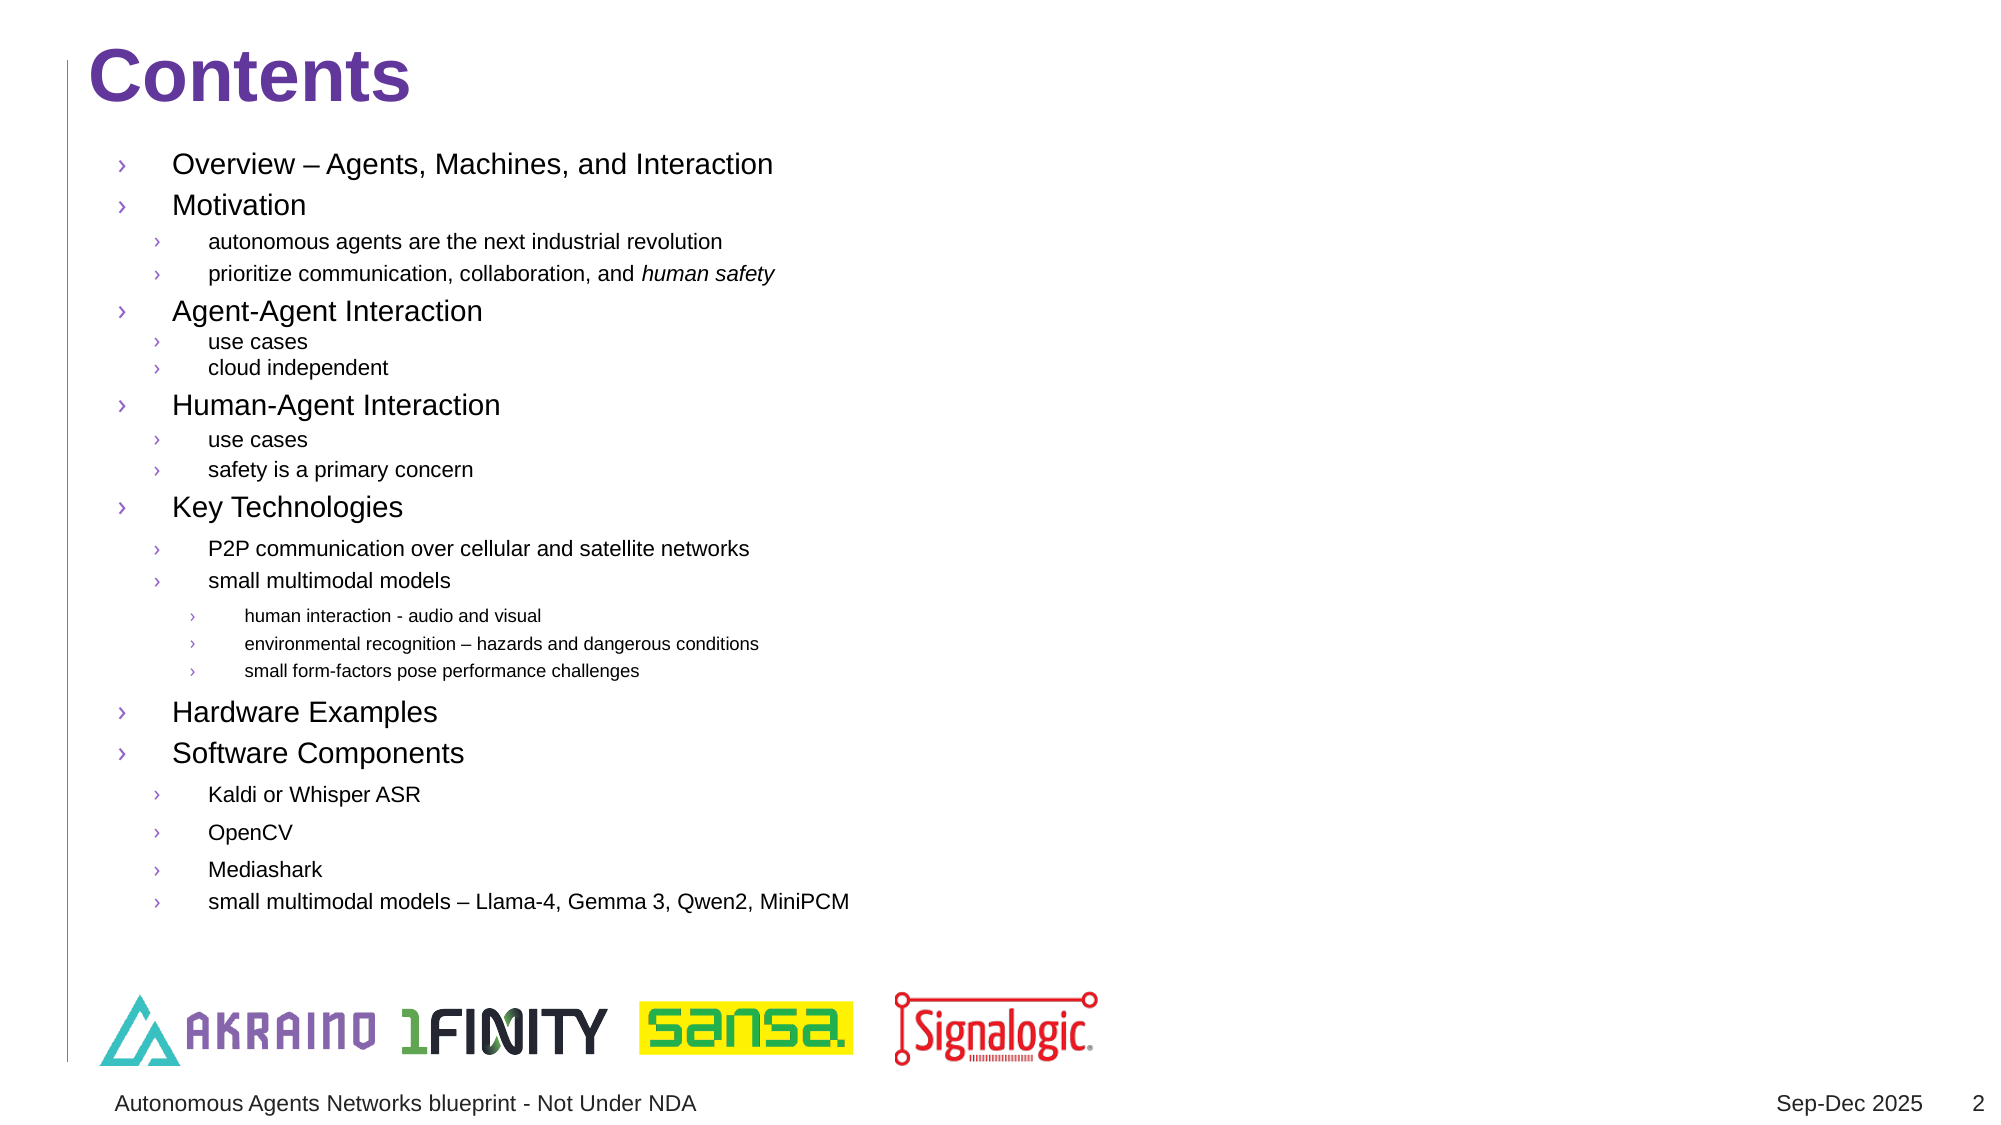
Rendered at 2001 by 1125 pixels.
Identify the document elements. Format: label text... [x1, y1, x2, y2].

slide_number 2 [1939, 1080, 2000, 1125]
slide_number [1711, 1080, 1939, 1125]
title Contents [73, 0, 1985, 154]
picture [402, 1007, 608, 1055]
footer Autonomous Agents Networks blueprint - Not Under NDA [99, 1080, 753, 1125]
picture [99, 994, 375, 1066]
list Overview – Agents, Machines, and Interaction Motivation autonomous agents are the next industrial revolution prioritize communication, collaboration, and human safety Agent-Agent Interaction use cases cloud independent Human-Agent Interaction use cases safety is a primary concern Key Technologies P2P communication over cellular and satellite networks small multimodal models human interaction - audio and visual environmental recognition – hazards and dangerous conditions small form-factors pose performance challenges Hardware Examples Software Components Kaldi or Whisper ASR OpenCV Mediashark small multimodal models – Llama-4, Gemma 3, Qwen2, MiniPCM [102, 137, 1956, 930]
picture [639, 1001, 853, 1055]
picture [895, 989, 1098, 1069]
